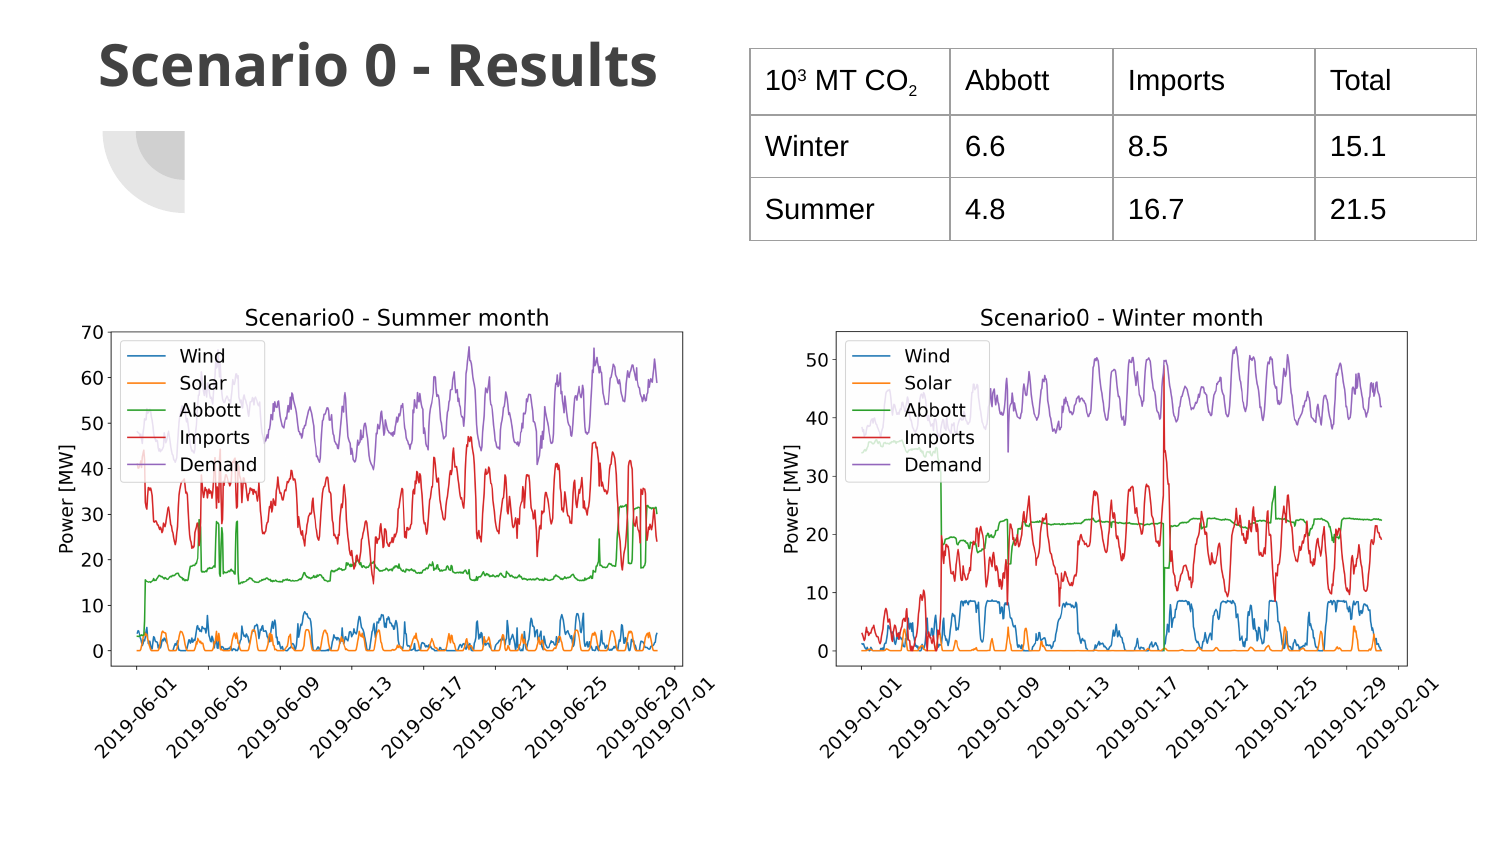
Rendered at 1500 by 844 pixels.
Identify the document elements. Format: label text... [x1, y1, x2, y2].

table_cell Summer [751, 178, 949, 240]
table_header Imports [1114, 49, 1314, 114]
table_cell Winter [751, 116, 949, 177]
table_cell 8.5 [1114, 116, 1314, 177]
table_header Total [1316, 49, 1476, 114]
title Scenario 0 - Results [83, 12, 1238, 177]
table_cell 16.7 [1114, 178, 1314, 240]
picture [775, 301, 1451, 770]
table_cell 15.1 [1316, 116, 1476, 177]
table_cell 6.6 [951, 116, 1112, 177]
table_cell 21.5 [1316, 178, 1476, 240]
table_header Abbott [951, 49, 1112, 114]
picture [51, 301, 726, 769]
table_header 103 MT CO2 [751, 49, 949, 114]
table_cell 4.8 [951, 178, 1112, 240]
